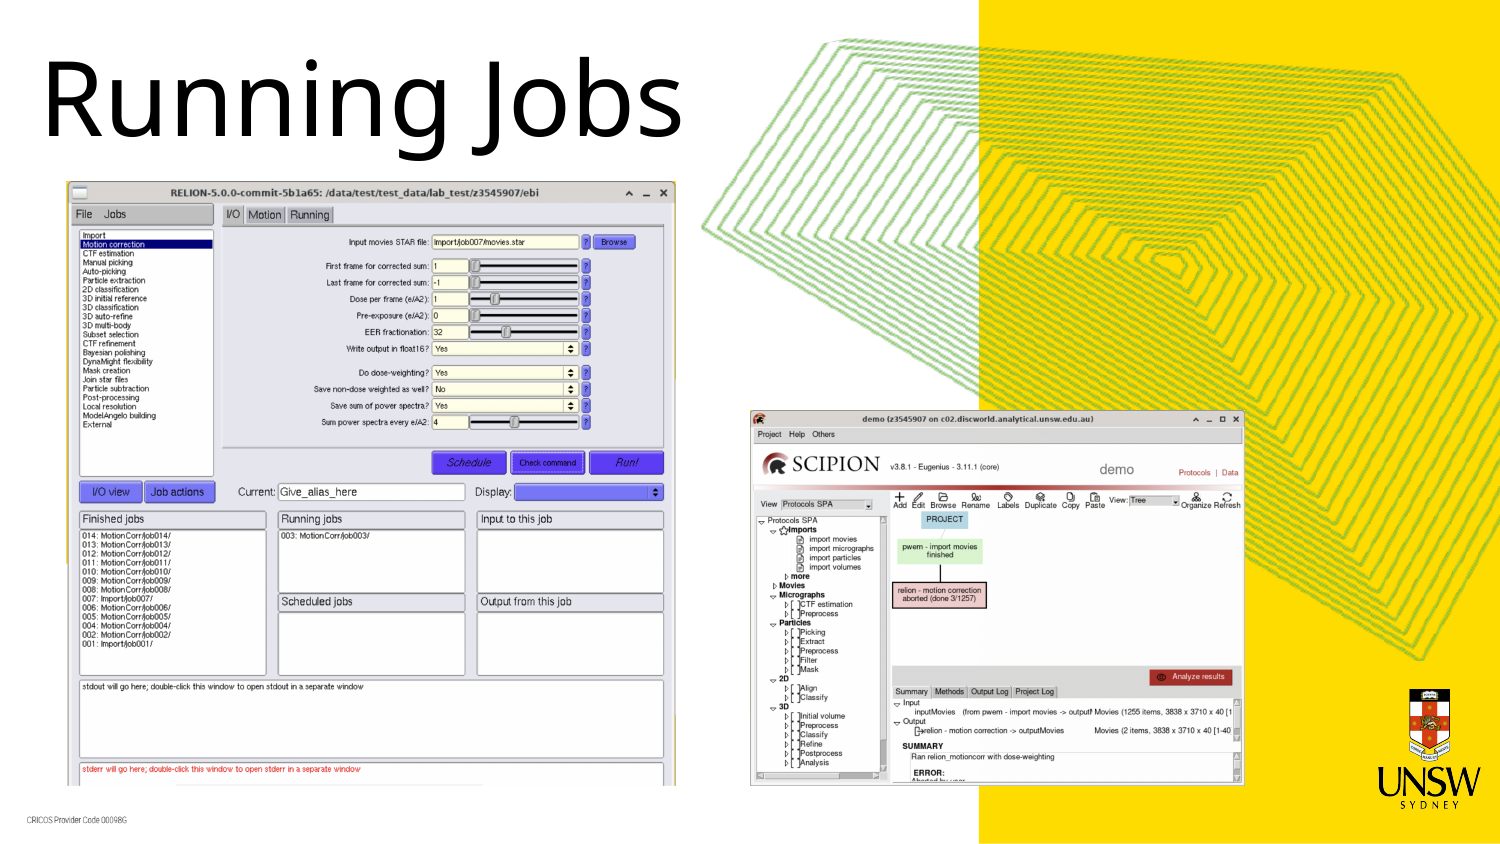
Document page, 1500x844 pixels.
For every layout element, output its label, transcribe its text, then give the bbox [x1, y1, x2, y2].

text_box Running Jobs [34, 29, 750, 160]
picture [1378, 689, 1481, 809]
picture [749, 410, 1245, 786]
picture [66, 181, 676, 786]
